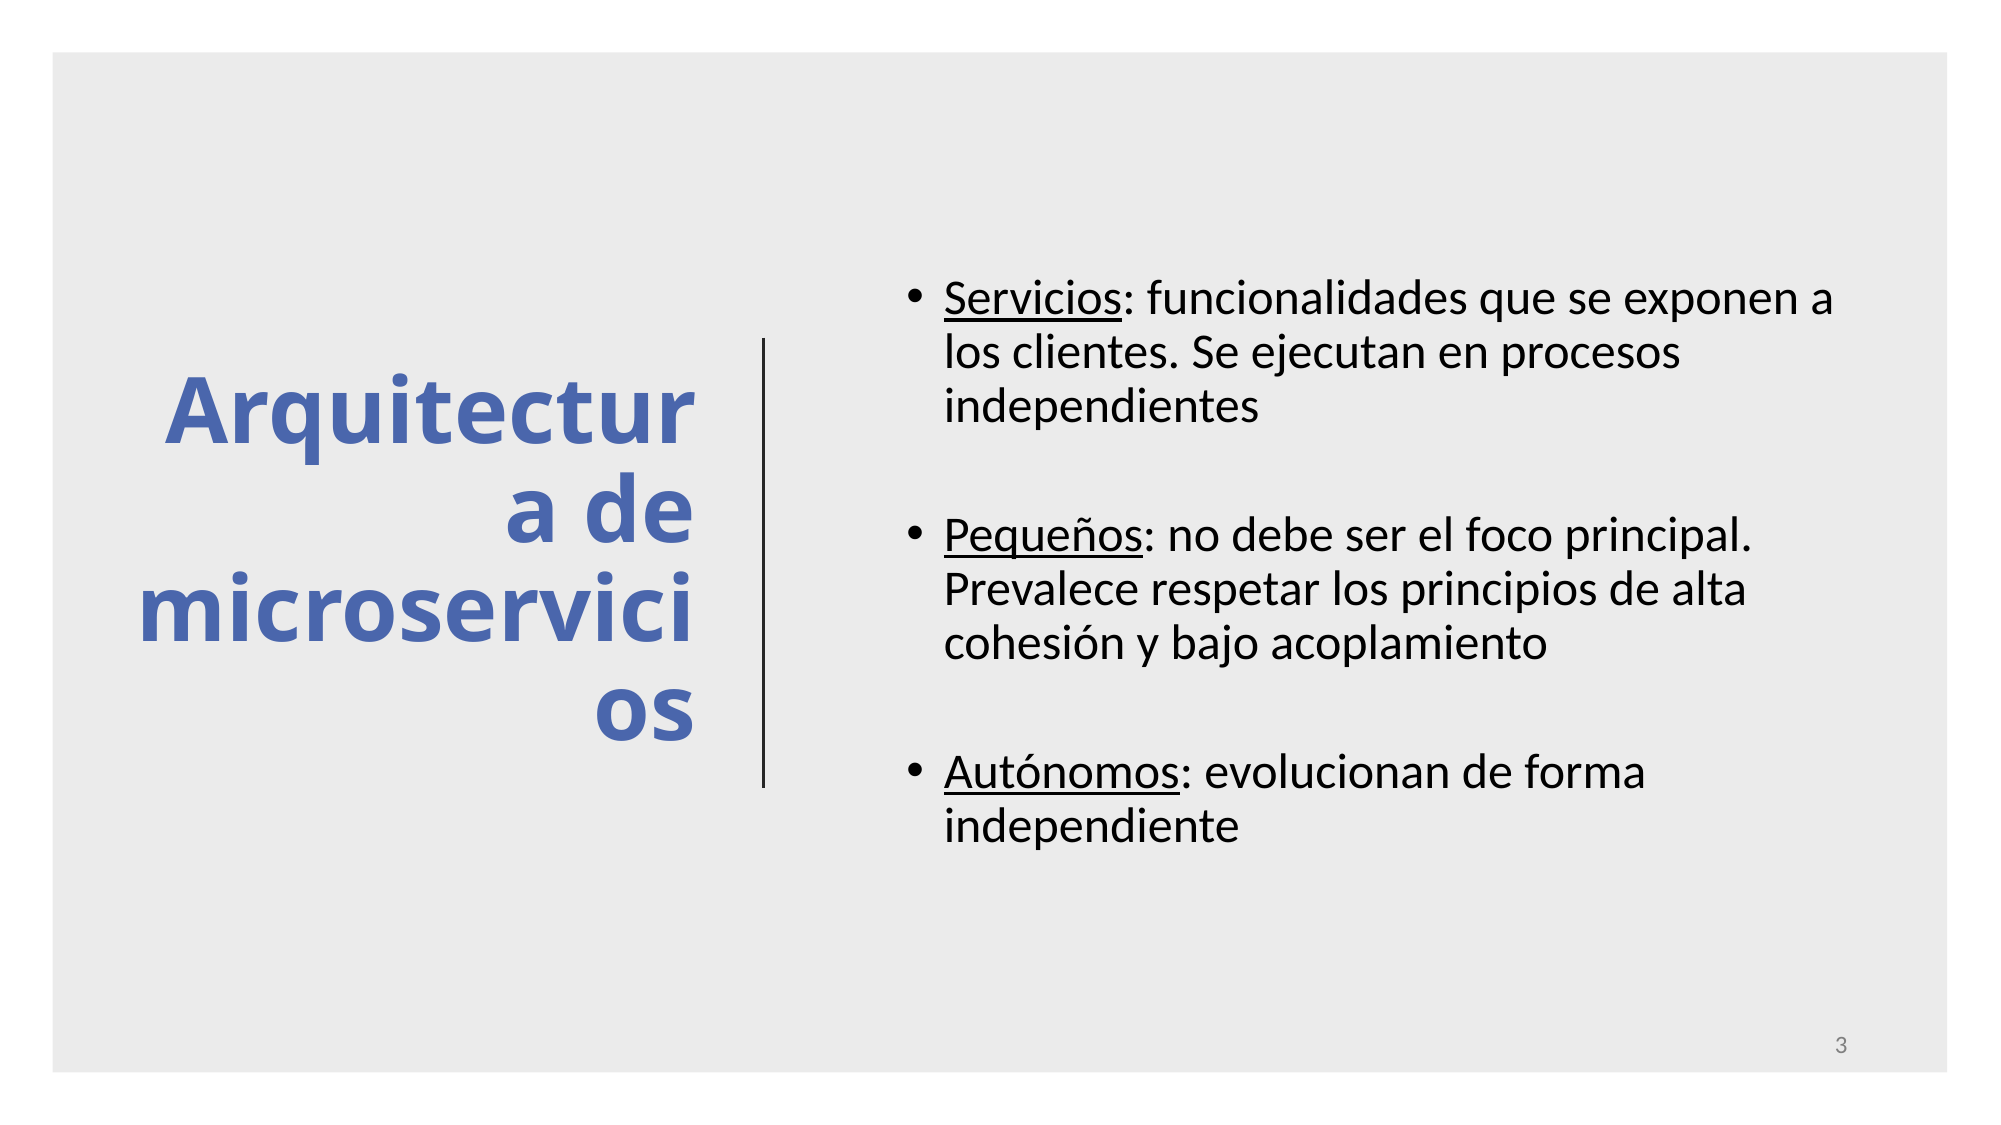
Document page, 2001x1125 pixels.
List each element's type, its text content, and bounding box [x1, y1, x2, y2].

slide_number 3 [1412, 1014, 1863, 1074]
list Servicios: funcionalidades que se exponen a los clientes. Se ejecutan en procesos independientes Pequeños: no debe ser el foco principal. Prevalece respetar los principios de alta cohesión y bajo acoplamiento Autónomos: evolucionan de forma independiente [816, 158, 1863, 967]
title Arquitectura de microservicios [98, 158, 711, 967]
text_box [52, 51, 1948, 1073]
